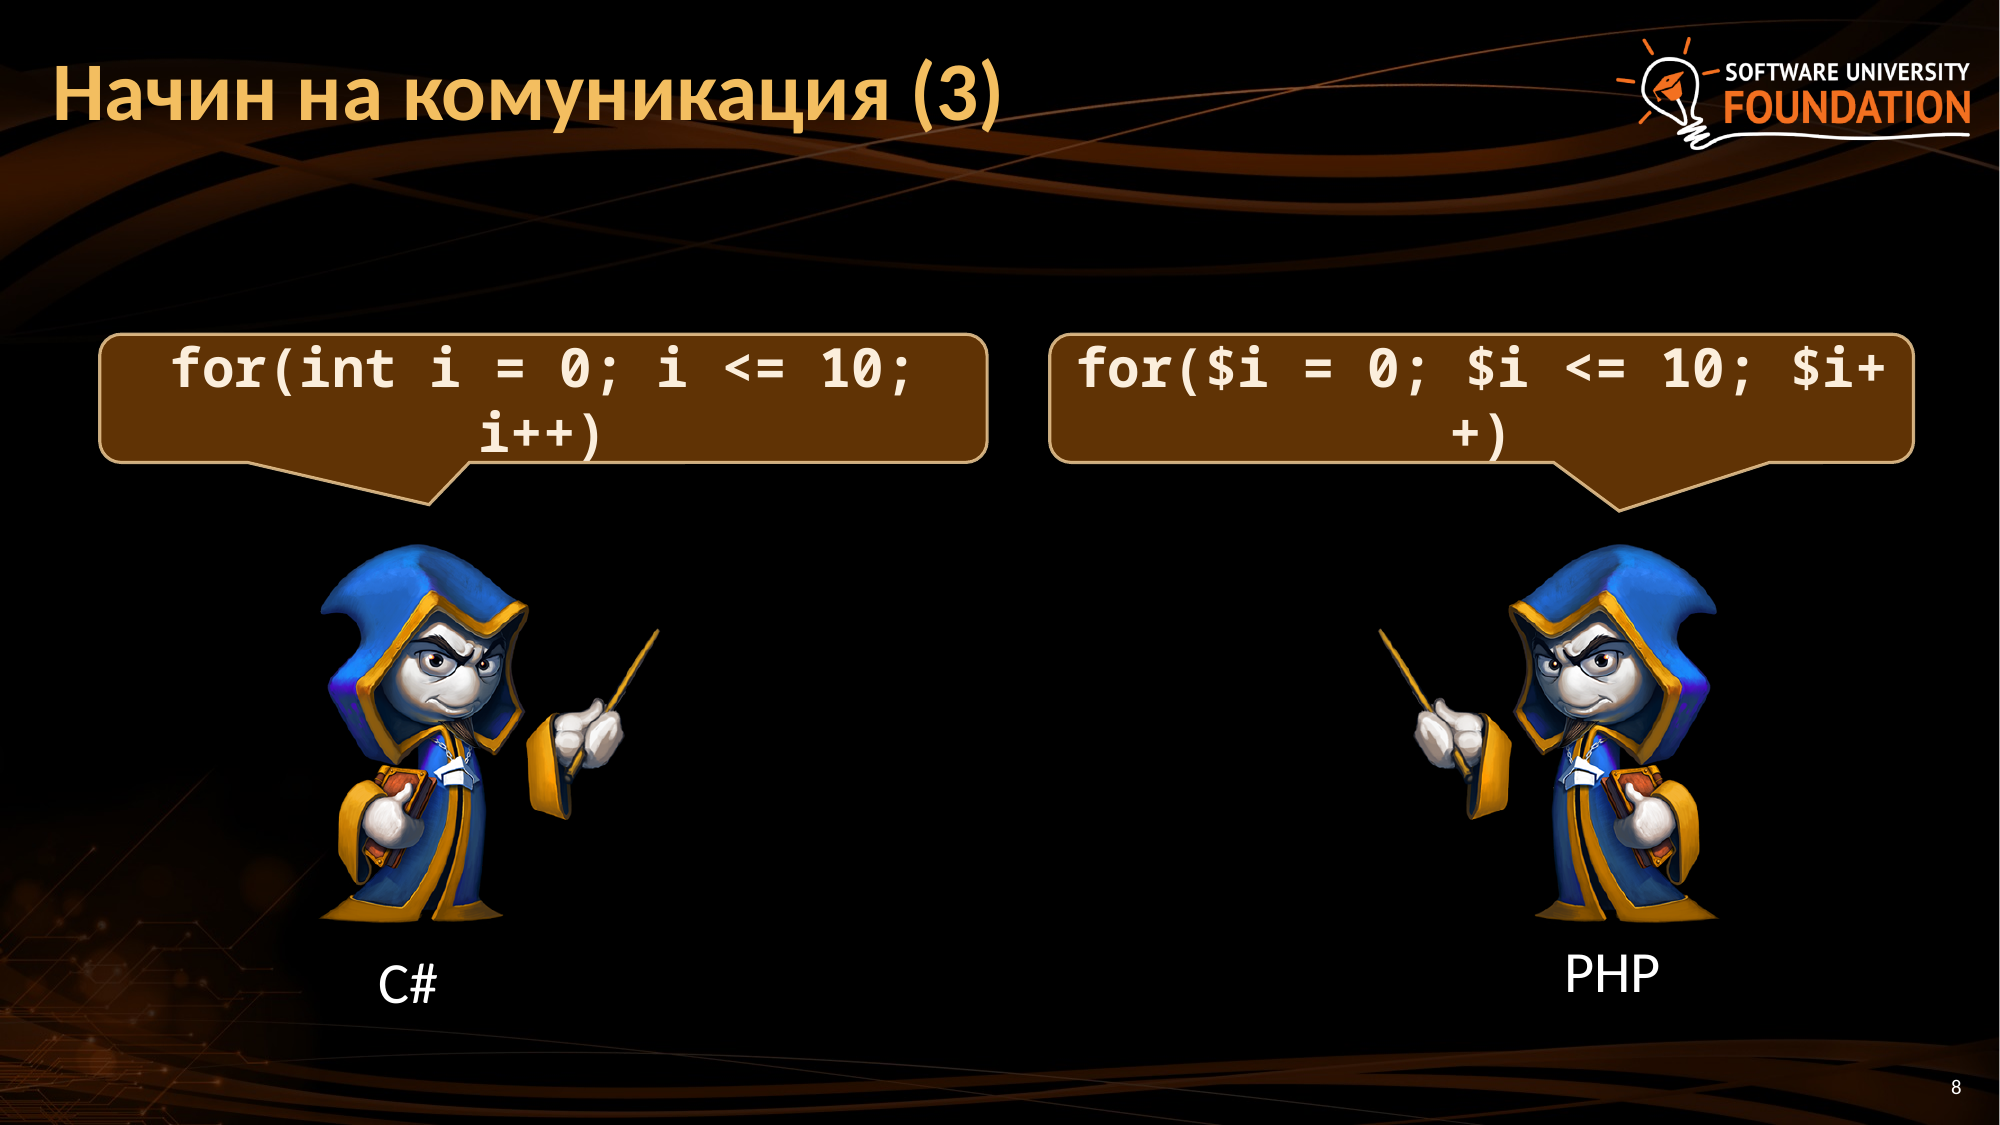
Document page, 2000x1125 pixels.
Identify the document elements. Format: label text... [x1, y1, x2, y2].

title Начин на комуникация (3) [34, 2, 1606, 185]
slide_number 8 [1897, 1070, 1968, 1103]
text_box for(int i = 0; i <= 10; i++) [98, 333, 989, 506]
text_box C# [363, 937, 480, 1023]
text_box PHP [1549, 927, 1719, 1012]
picture [0, 0, 2000, 1125]
text_box for($i = 0; $i <= 10; $i++) [1048, 333, 1915, 513]
